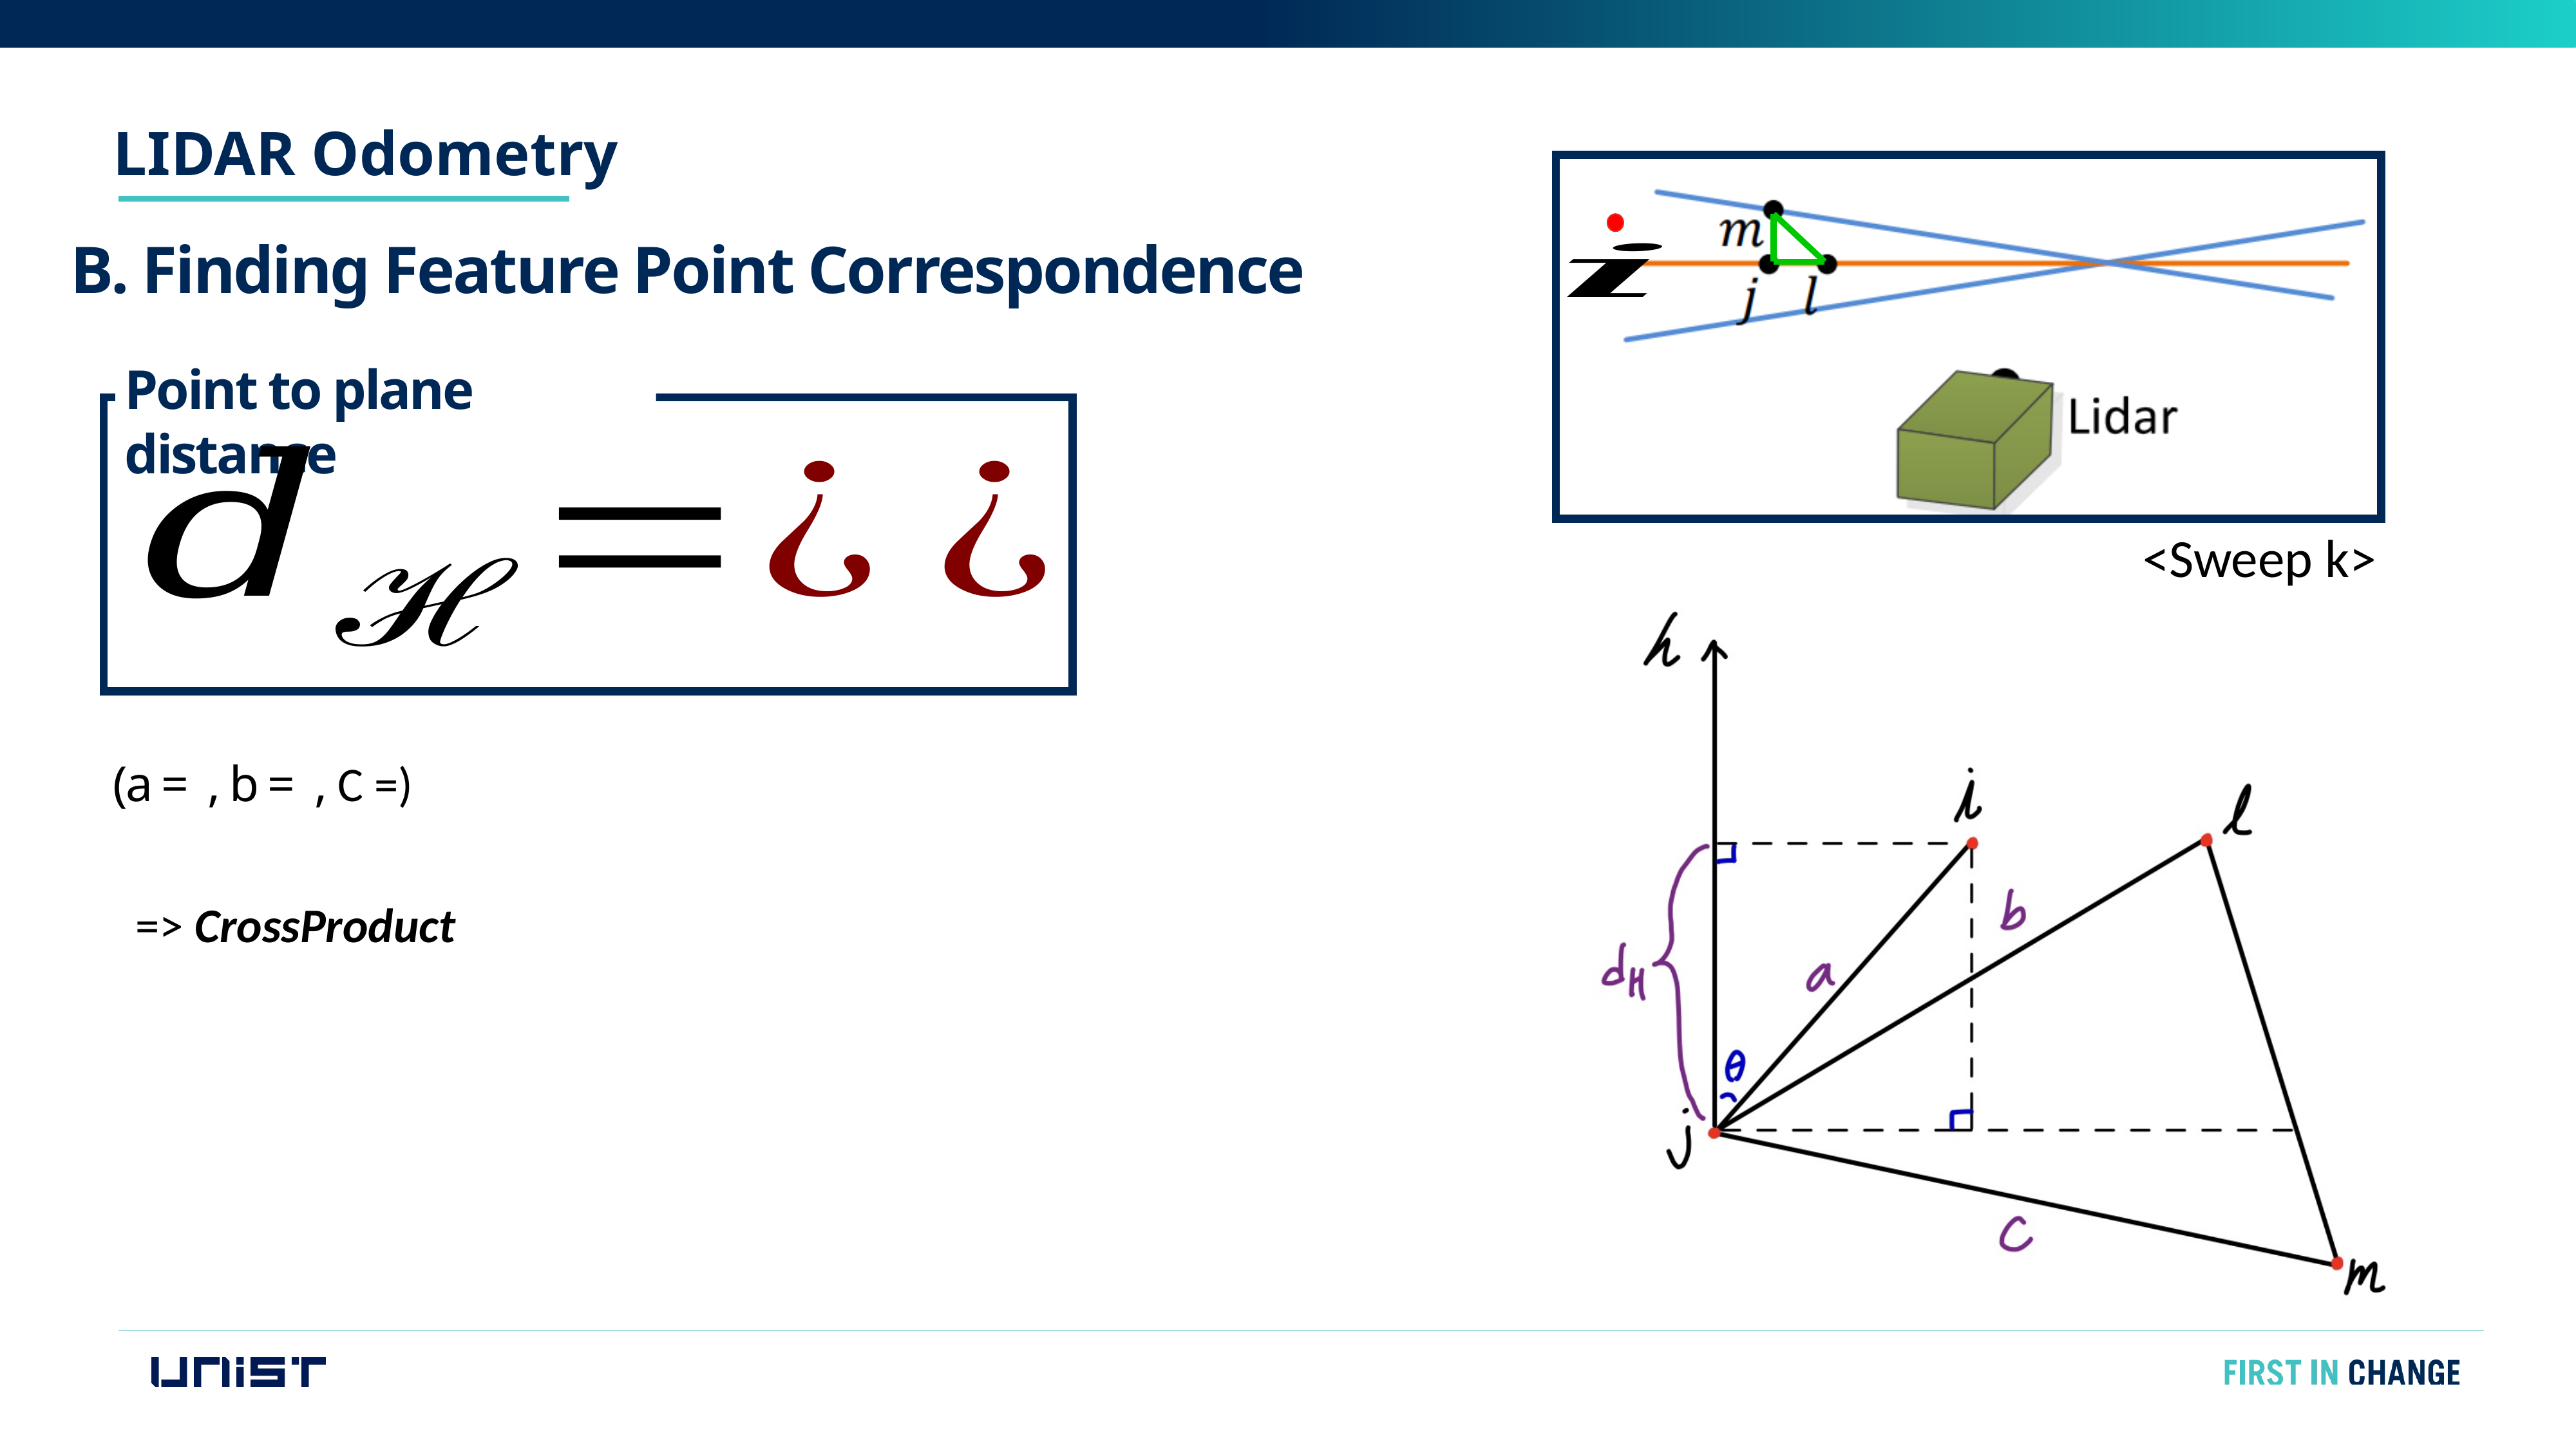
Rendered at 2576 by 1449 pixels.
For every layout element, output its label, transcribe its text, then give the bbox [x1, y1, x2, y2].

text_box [1774, 214, 1825, 261]
picture [1590, 609, 2401, 1305]
picture [151, 1357, 326, 1387]
text_box B. Finding Feature Point Correspondence [61, 224, 1315, 311]
text_box [0, 0, 2576, 48]
text_box [103, 397, 1074, 692]
text_box Point to plane distance [115, 350, 656, 489]
picture [1602, 155, 2382, 537]
text_box <Sweep k> [2133, 518, 2390, 593]
picture [2224, 1359, 2460, 1385]
text_box [1555, 154, 2382, 520]
text_box LIDAR Odometry [104, 109, 698, 193]
